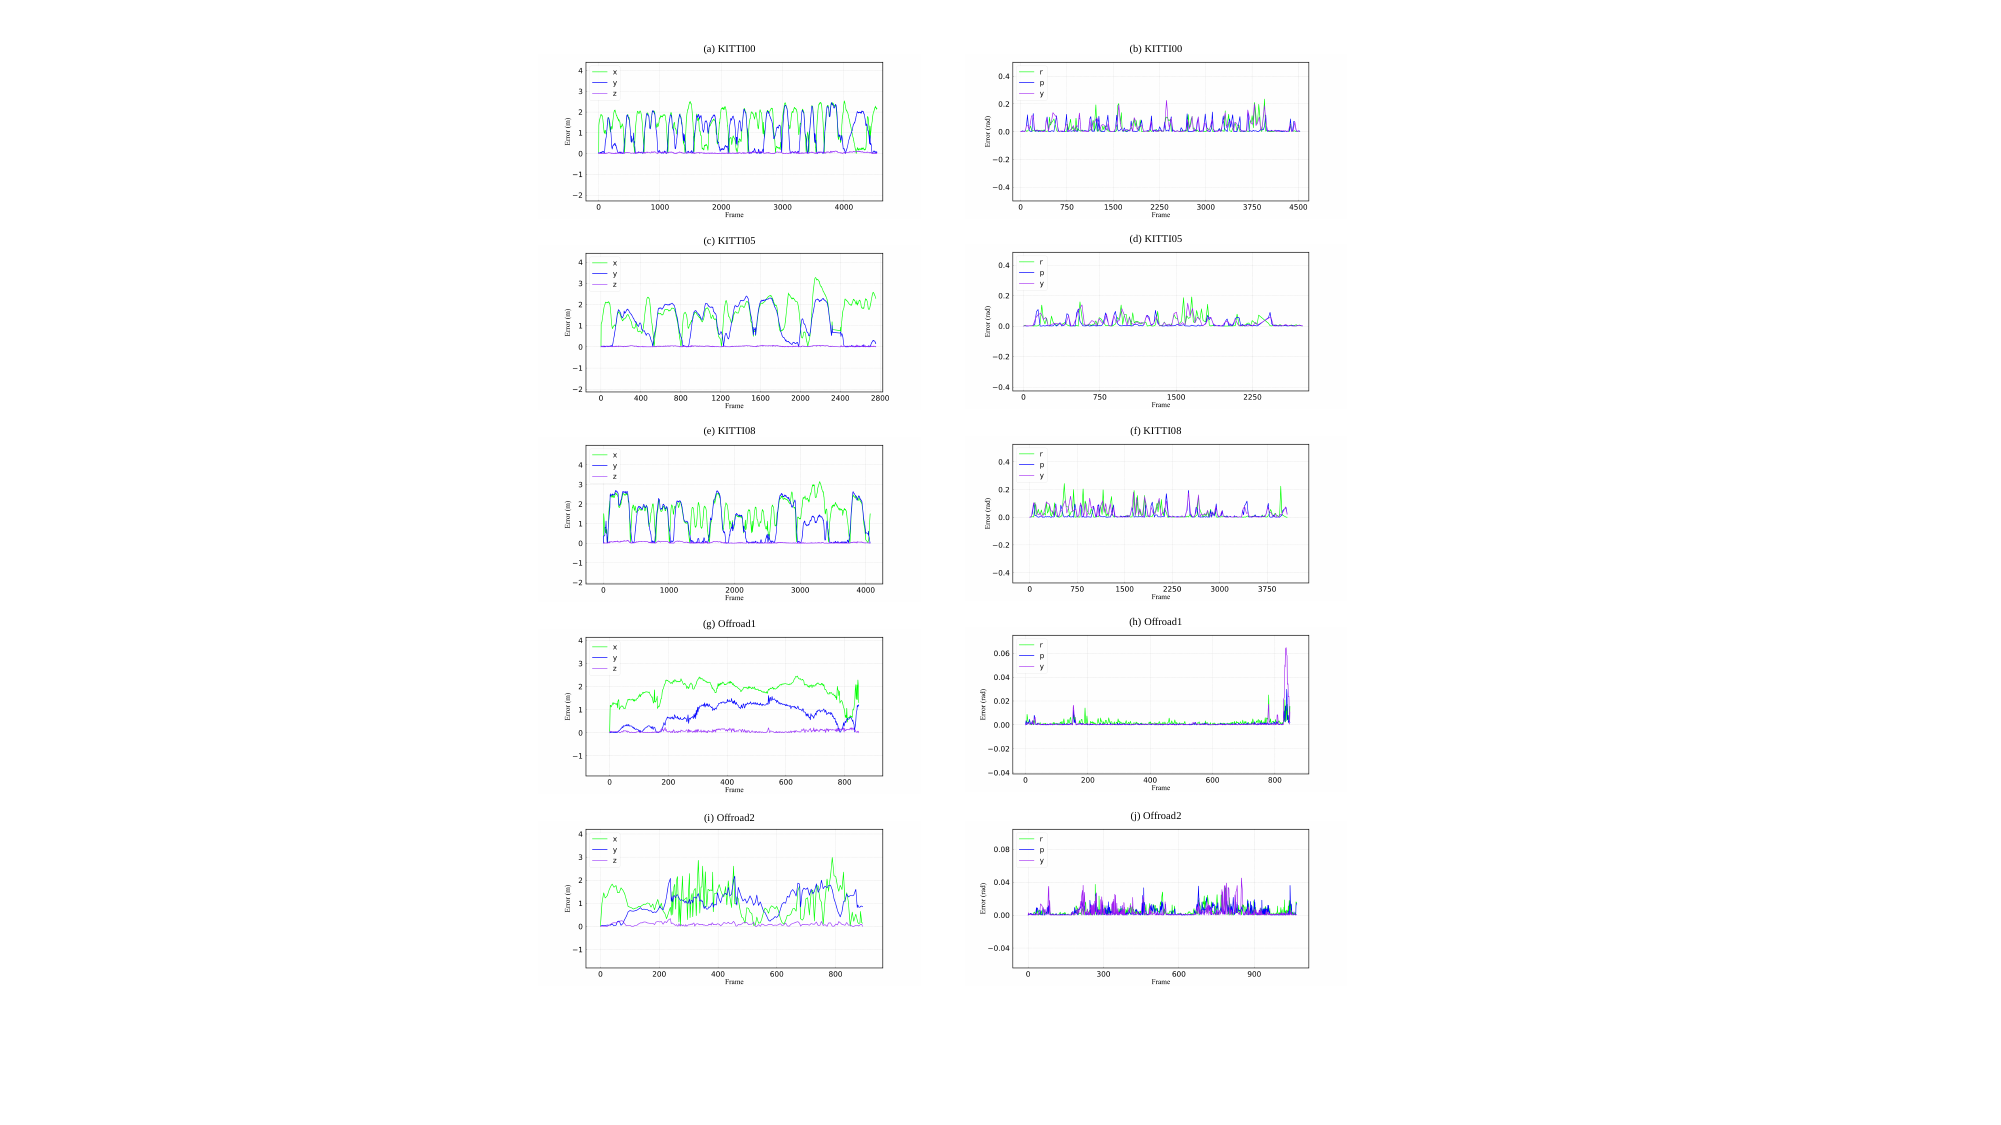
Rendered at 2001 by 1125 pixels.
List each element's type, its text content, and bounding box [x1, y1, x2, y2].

picture [965, 821, 1347, 987]
picture [538, 54, 921, 219]
picture [538, 245, 921, 410]
picture [538, 821, 921, 987]
picture [538, 629, 921, 794]
text_box (j) Offroad2 [1114, 802, 1198, 822]
picture [965, 244, 1347, 409]
picture [965, 627, 1347, 792]
text_box (g) Offroad1 [688, 609, 772, 629]
text_box (h) Offroad1 [1114, 607, 1198, 627]
text_box (c) KITTI05 [688, 226, 772, 245]
text_box (e) KITTI08 [688, 416, 772, 437]
text_box (d) KITTI05 [1114, 225, 1198, 244]
picture [538, 437, 921, 602]
text_box (b) KITTI00 [1114, 34, 1198, 54]
text_box (i) Offroad2 [688, 804, 772, 822]
text_box (f) KITTI08 [1114, 416, 1198, 436]
picture [965, 54, 1347, 219]
text_box (a) KITTI00 [688, 34, 772, 54]
picture [965, 436, 1347, 601]
